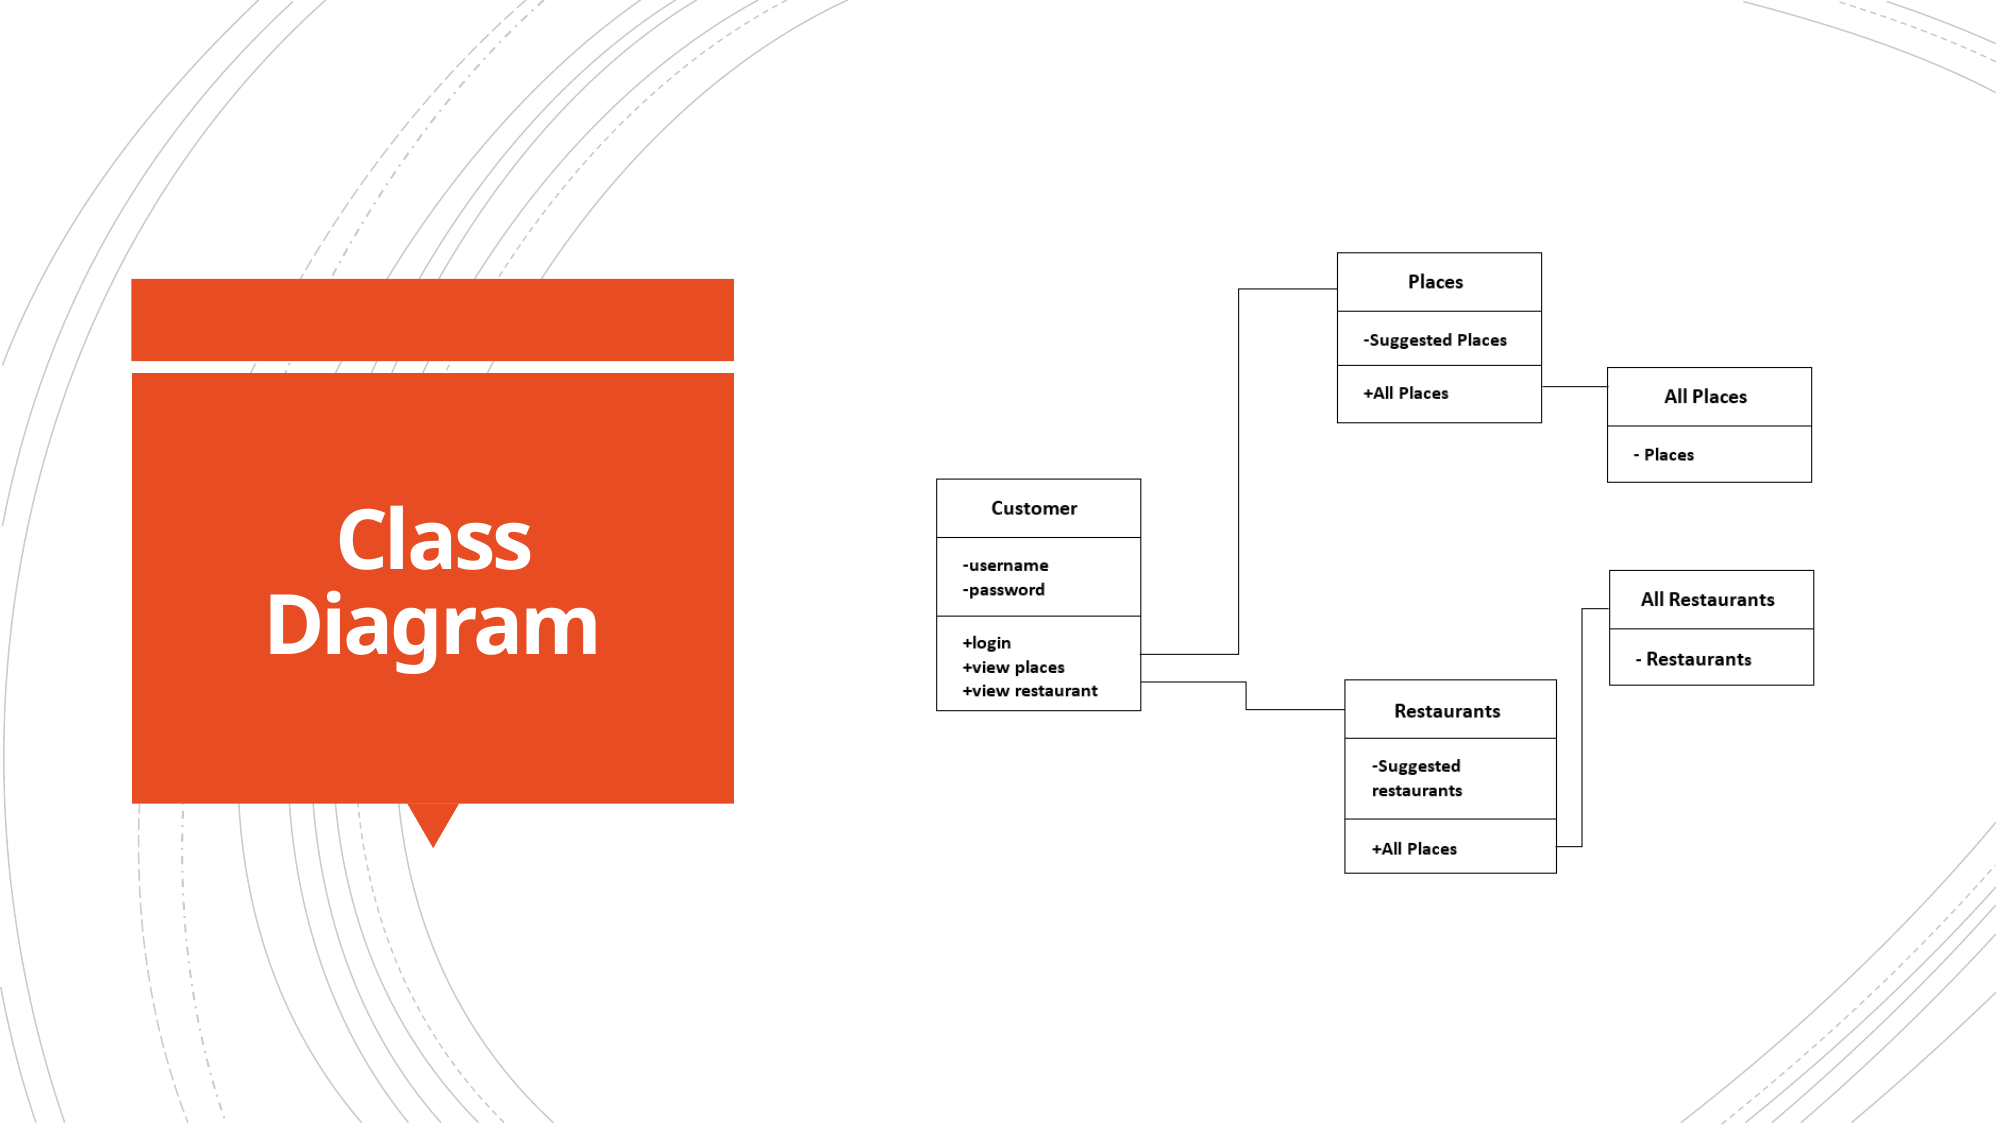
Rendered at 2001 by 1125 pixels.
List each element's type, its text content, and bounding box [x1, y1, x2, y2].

picture [929, 243, 1819, 882]
title Class Diagram [145, 383, 721, 789]
